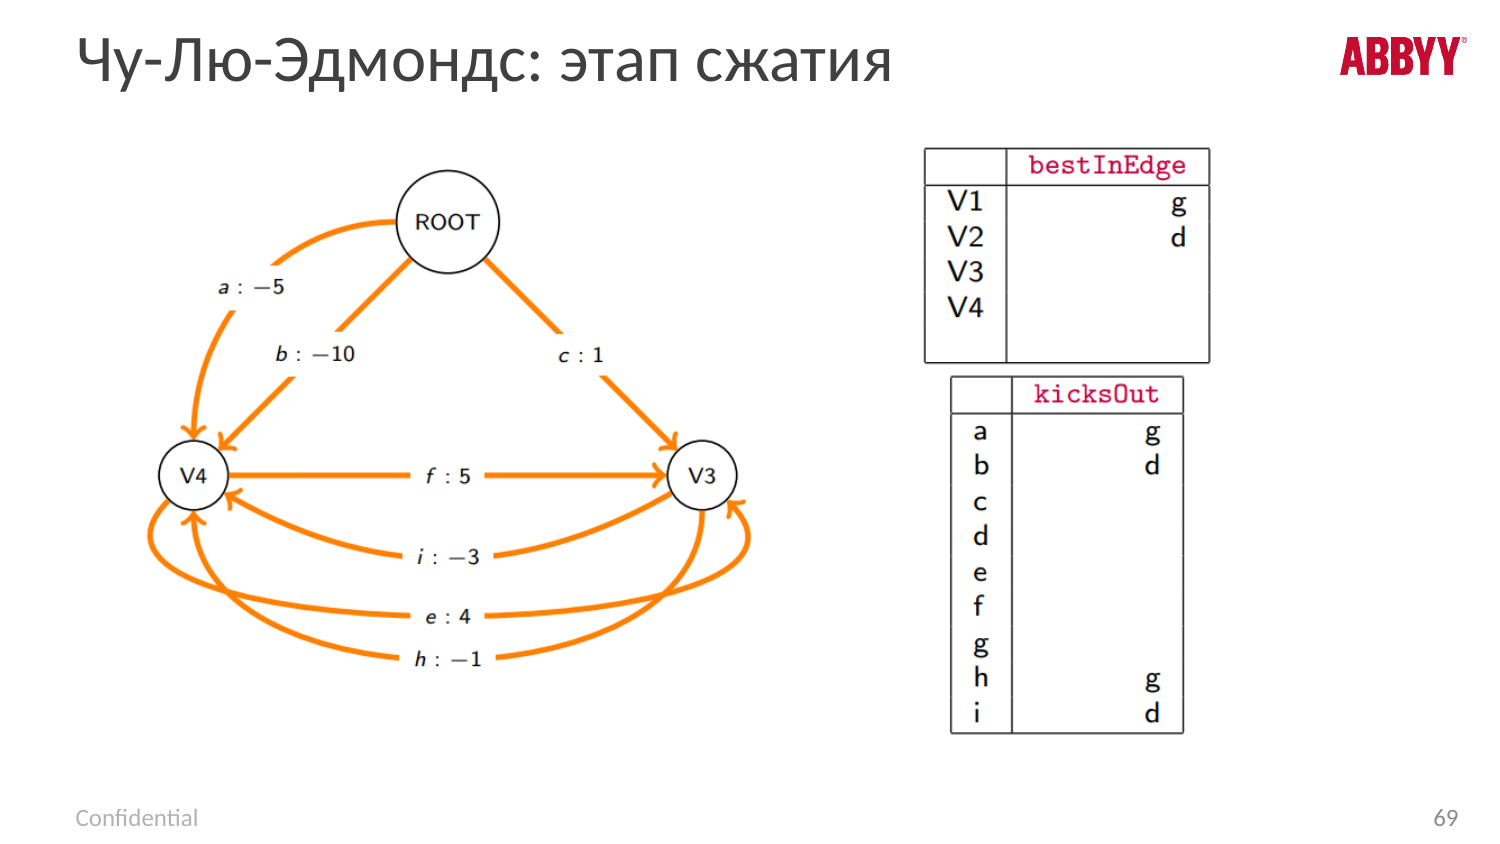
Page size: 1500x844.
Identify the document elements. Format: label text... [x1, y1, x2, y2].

picture [113, 104, 1259, 765]
picture [1340, 37, 1467, 75]
footer Confidential [75, 794, 349, 840]
slide_number 69 [1175, 793, 1459, 830]
title Чу-Лю-Эдмондс: этап сжатия [76, 14, 1296, 161]
